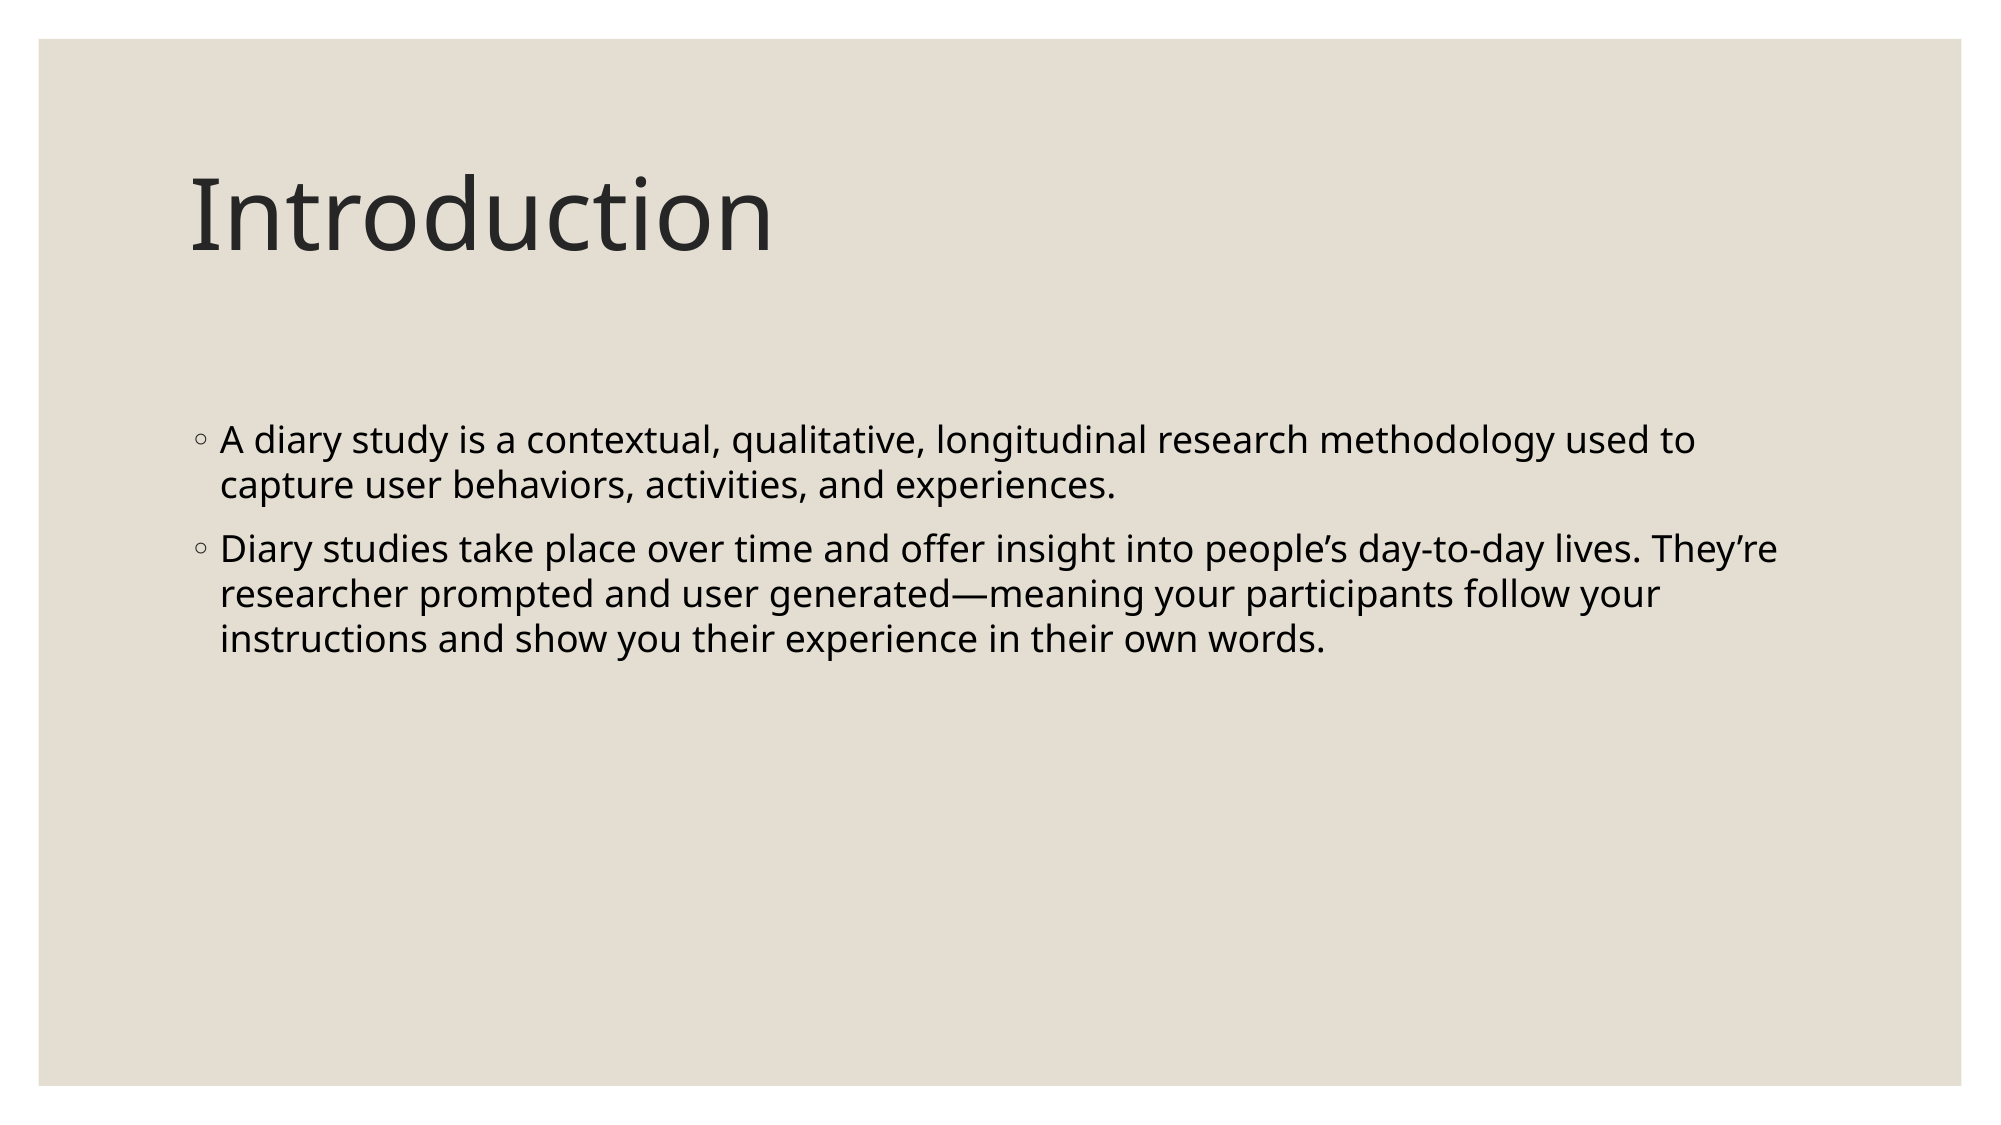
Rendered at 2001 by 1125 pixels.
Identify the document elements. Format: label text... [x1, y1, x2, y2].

list A diary study is a contextual, qualitative, longitudinal research methodology used to capture user behaviors, activities, and experiences. Diary studies take place over time and offer insight into people’s day-to-day lives. They’re researcher prompted and user generated—meaning your participants follow your instructions and show you their experience in their own words. [174, 345, 1825, 990]
title Introduction [174, 105, 1825, 331]
